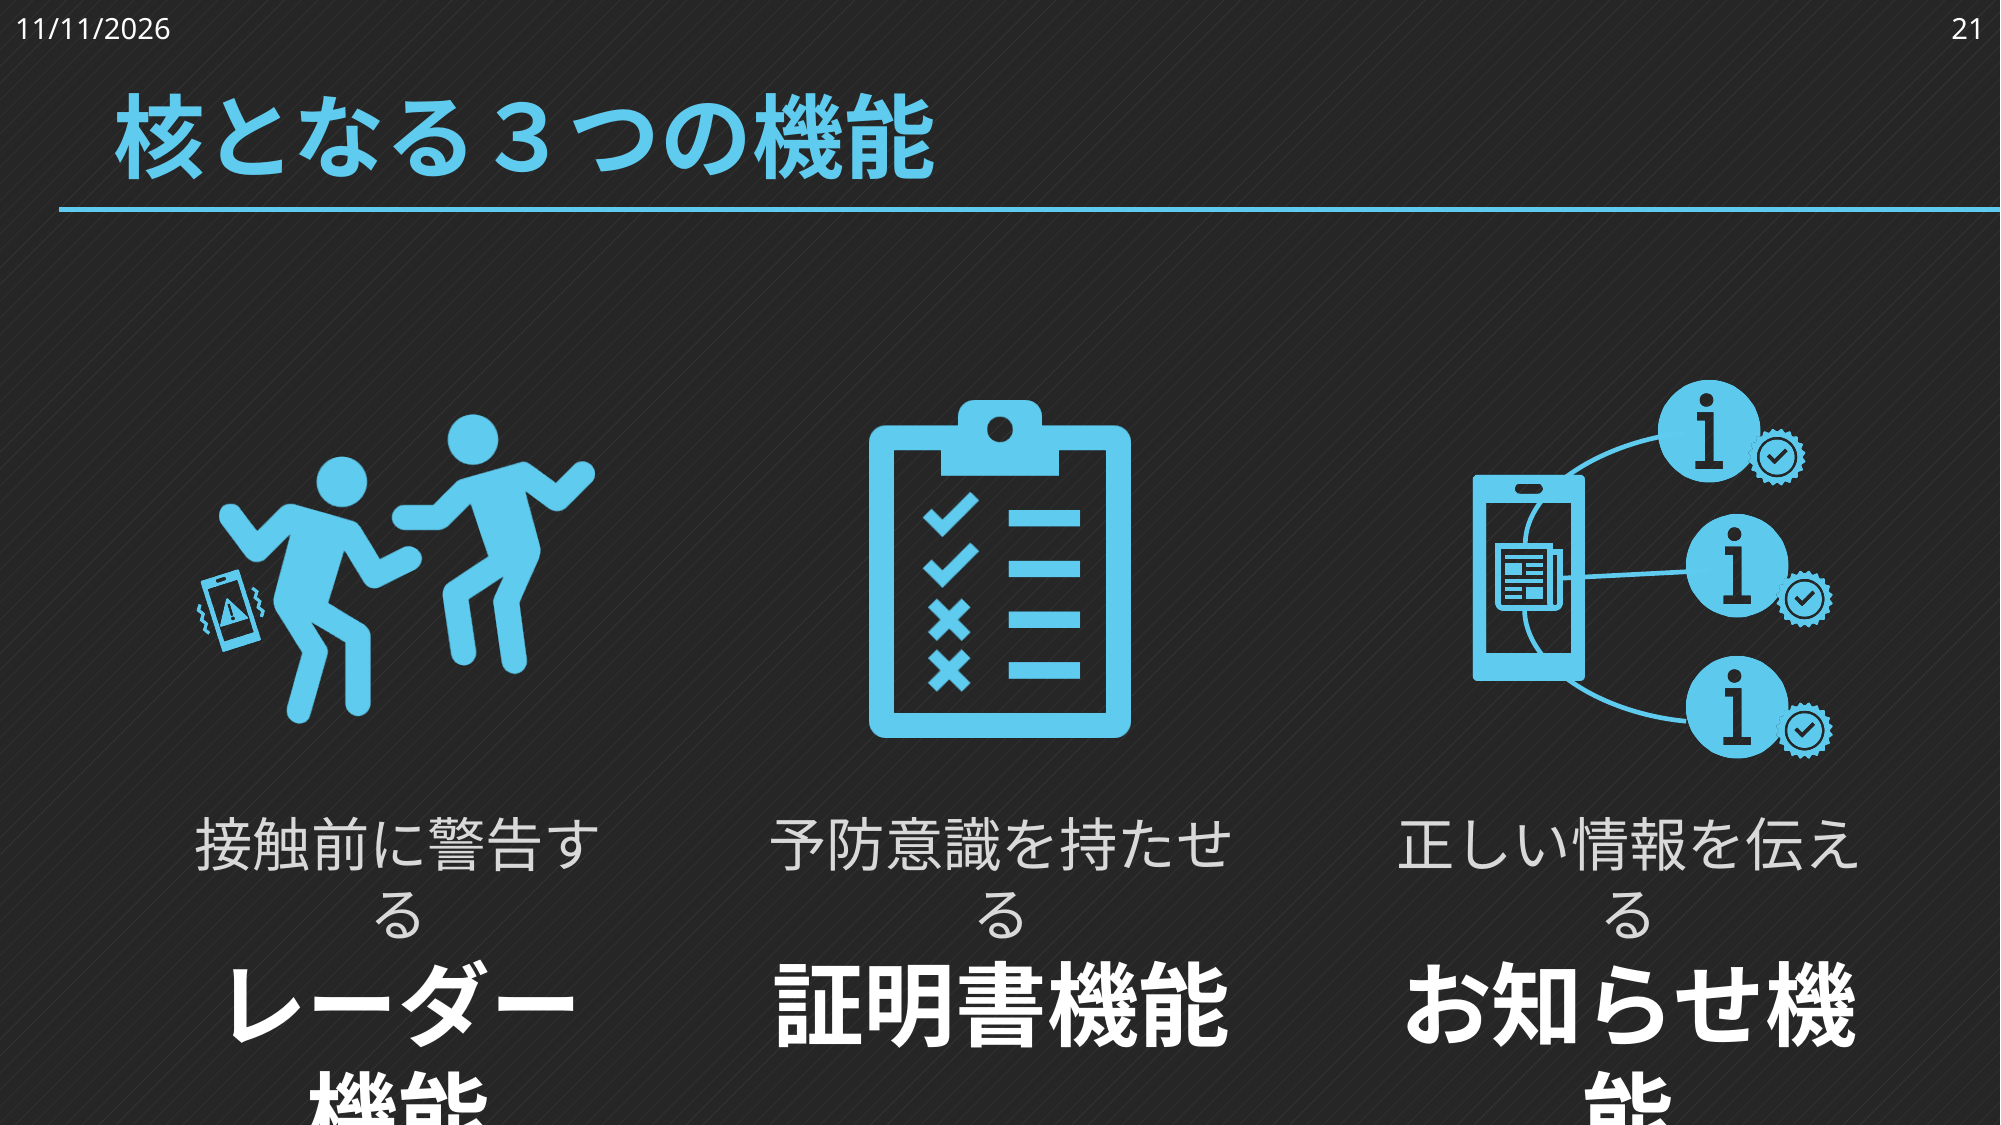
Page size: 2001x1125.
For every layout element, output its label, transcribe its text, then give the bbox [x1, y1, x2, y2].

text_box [1361, 366, 1896, 998]
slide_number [0, 0, 450, 60]
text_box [155, 366, 642, 998]
slide_number 21 [1550, 0, 2000, 60]
title 核となる３つの機能 [98, 32, 1902, 251]
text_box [748, 366, 1255, 998]
